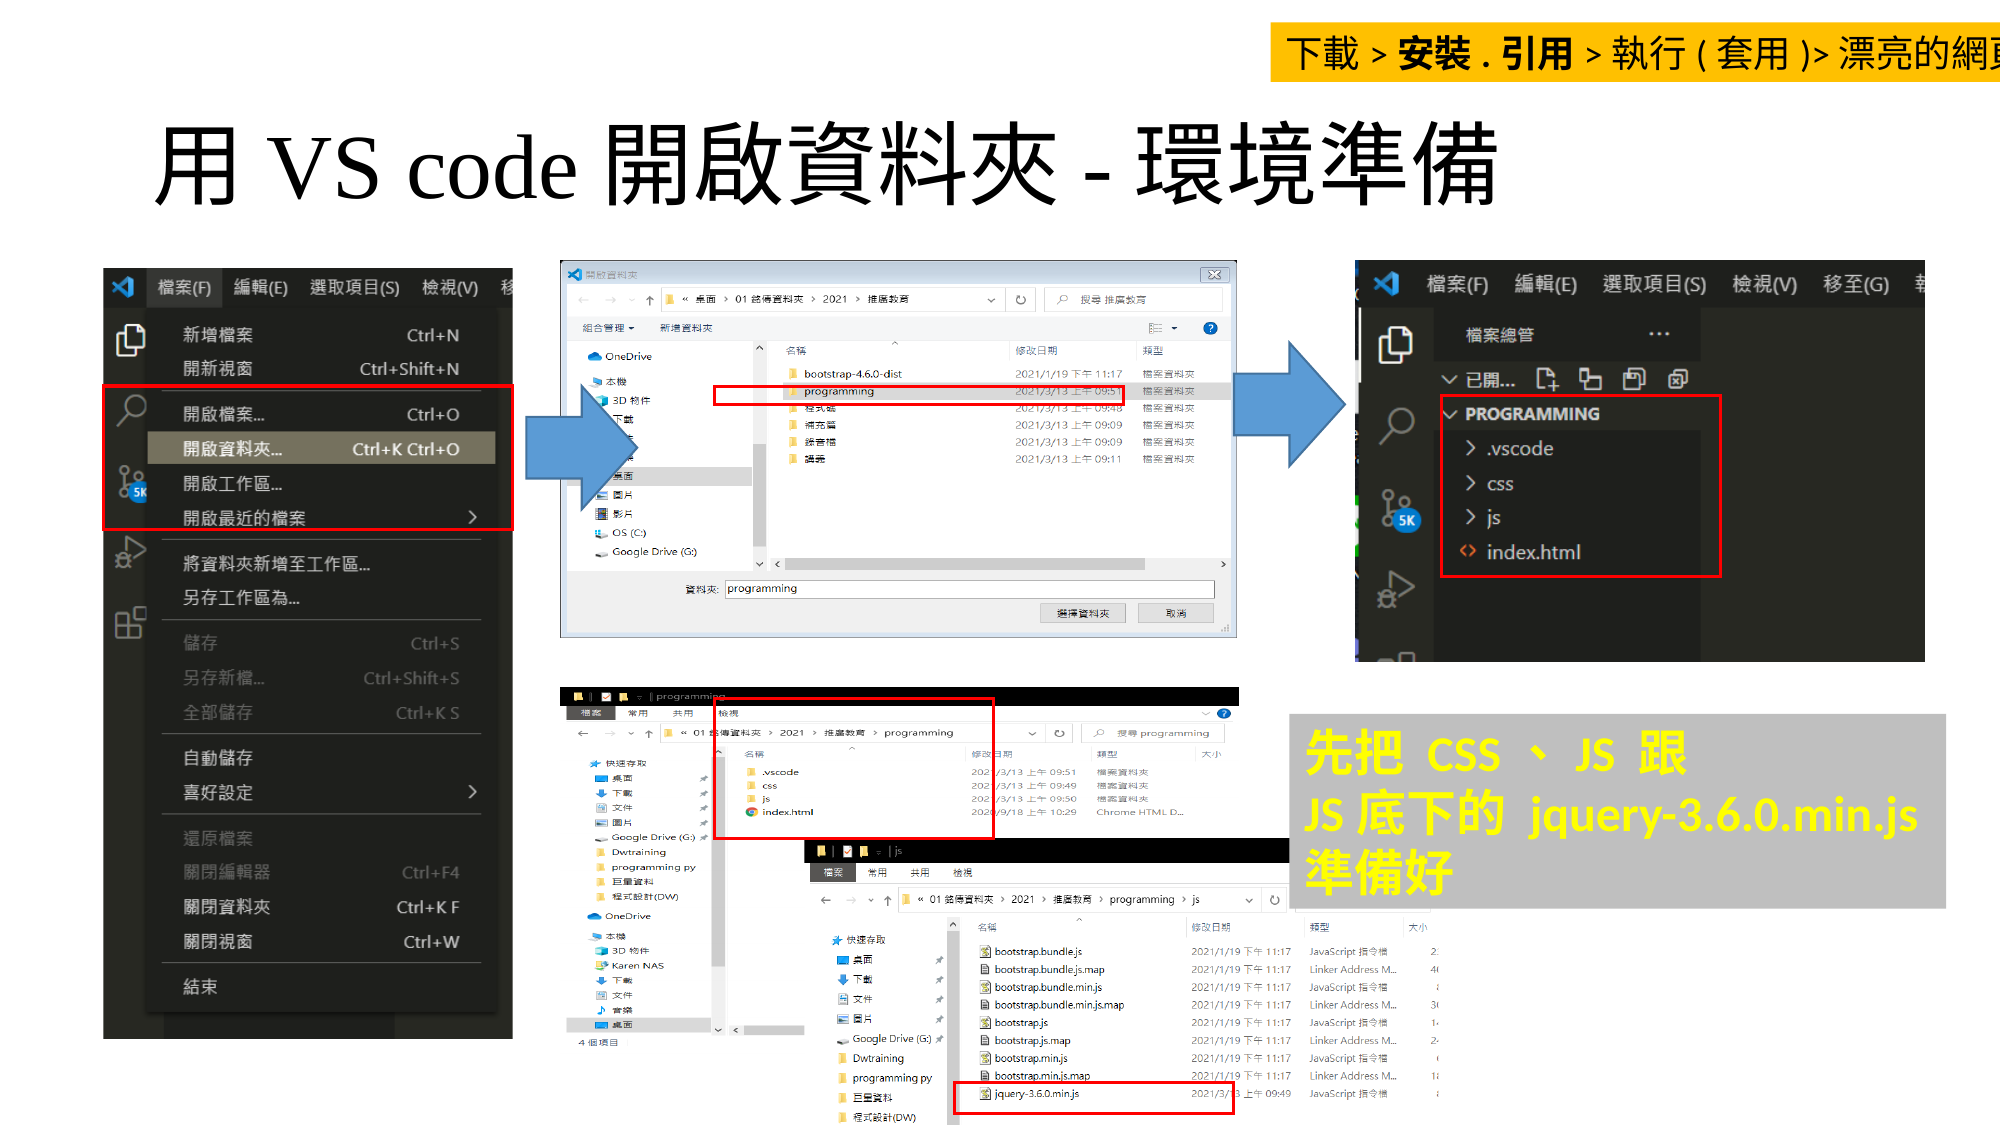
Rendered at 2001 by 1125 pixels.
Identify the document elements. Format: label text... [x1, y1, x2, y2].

text_box [1237, 340, 1347, 469]
text_box [525, 415, 560, 480]
picture [103, 268, 513, 1039]
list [560, 260, 1237, 638]
picture [560, 687, 1439, 1125]
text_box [1355, 260, 1925, 662]
title 用VS code開啟資料夾-環境準備 [137, 59, 1863, 278]
text_box 先把 CSS、JS 跟 JS底下的 jquery-3.6.0.min.js 準備好 [1289, 713, 1947, 909]
text_box 下載>安裝.引用>執行(套用)>漂亮的網頁 [1270, 22, 2000, 82]
